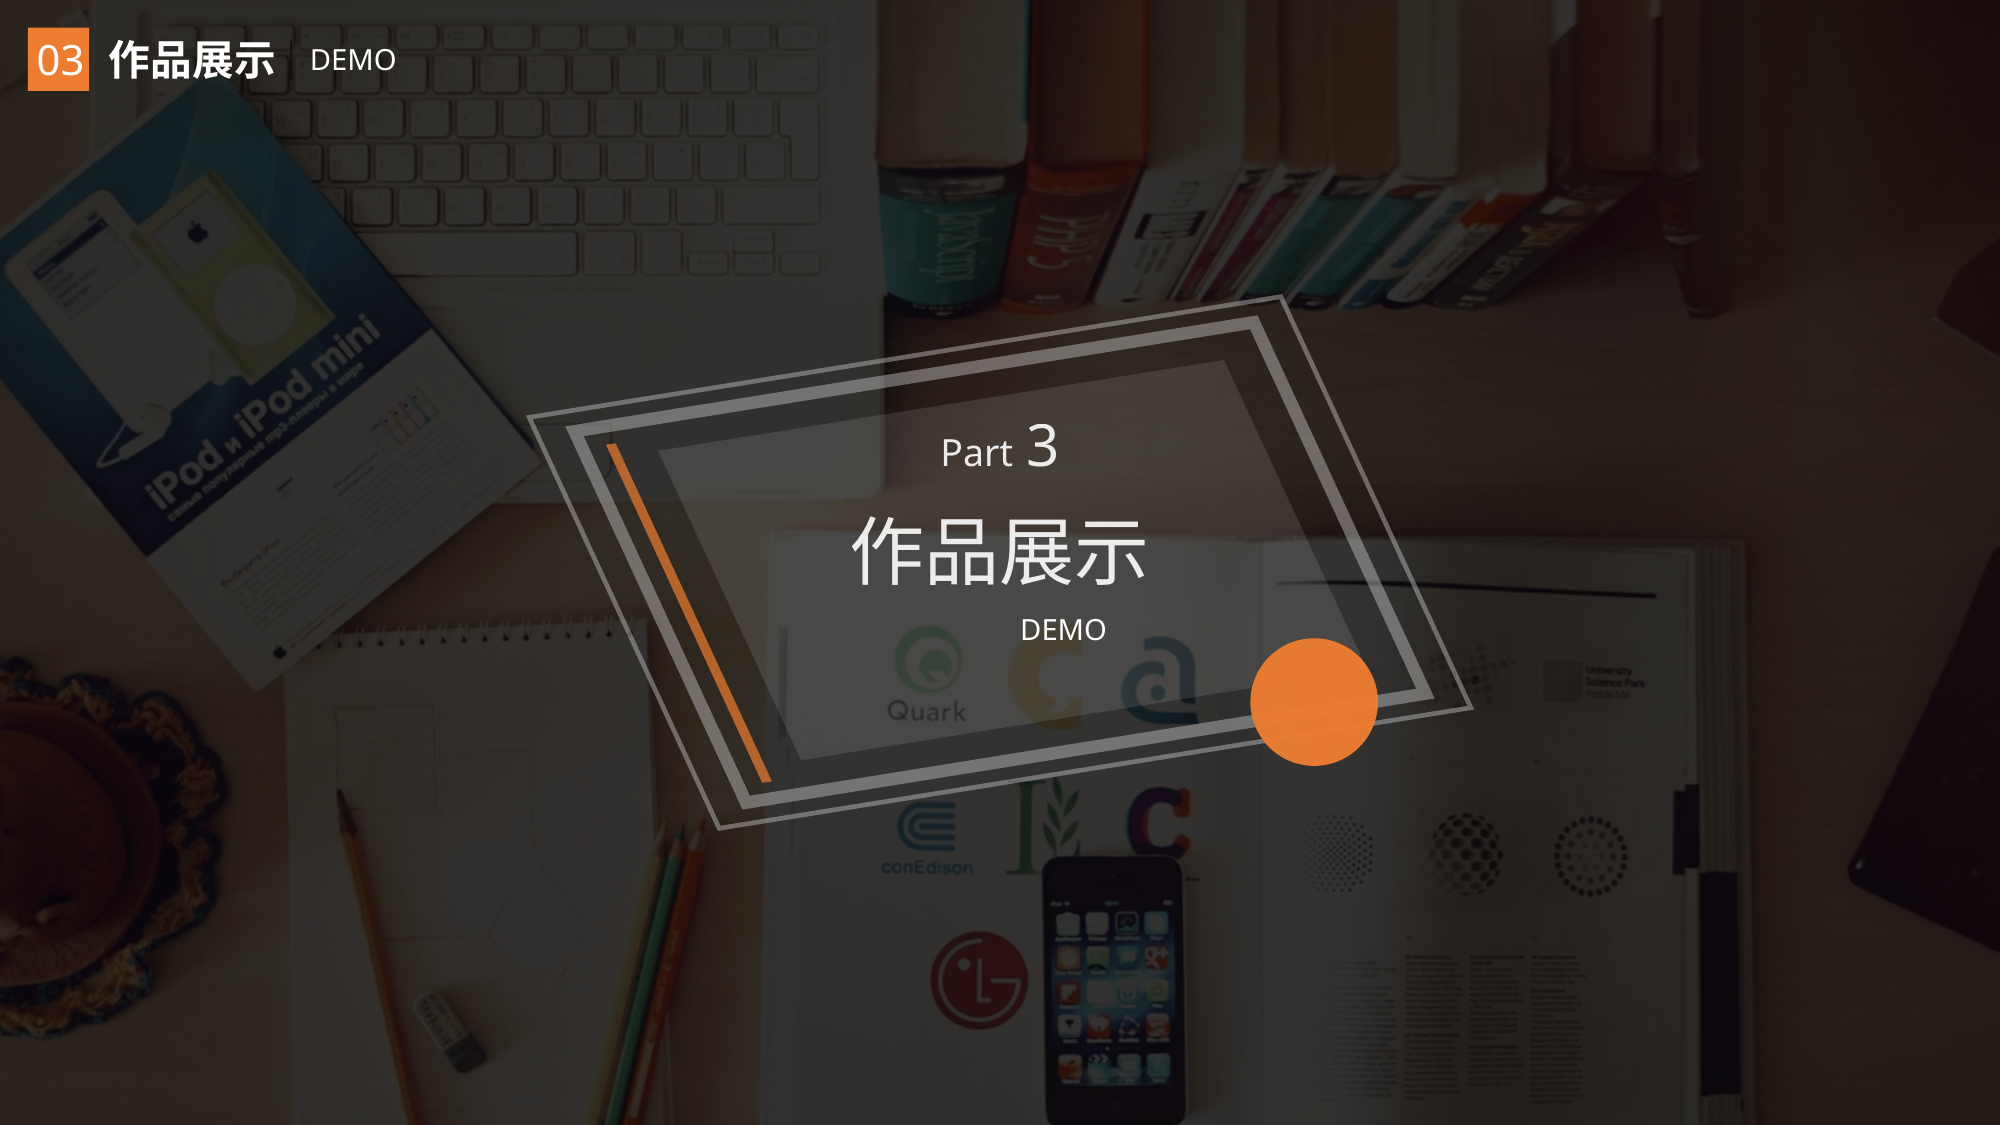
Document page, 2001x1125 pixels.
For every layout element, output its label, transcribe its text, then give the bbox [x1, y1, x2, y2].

text_box [1249, 637, 1380, 767]
text_box [604, 442, 774, 784]
text_box [656, 358, 1364, 762]
text_box DEMO [998, 604, 1122, 654]
text_box [527, 295, 1473, 830]
text_box 作品展示 [132, 26, 301, 92]
text_box 03 [0, 26, 132, 92]
text_box [572, 321, 1427, 804]
text_box DEMO [287, 33, 412, 84]
text_box Part 3 [925, 400, 1075, 486]
text_box 作品展示 [835, 497, 1165, 602]
picture [0, 0, 2000, 1125]
